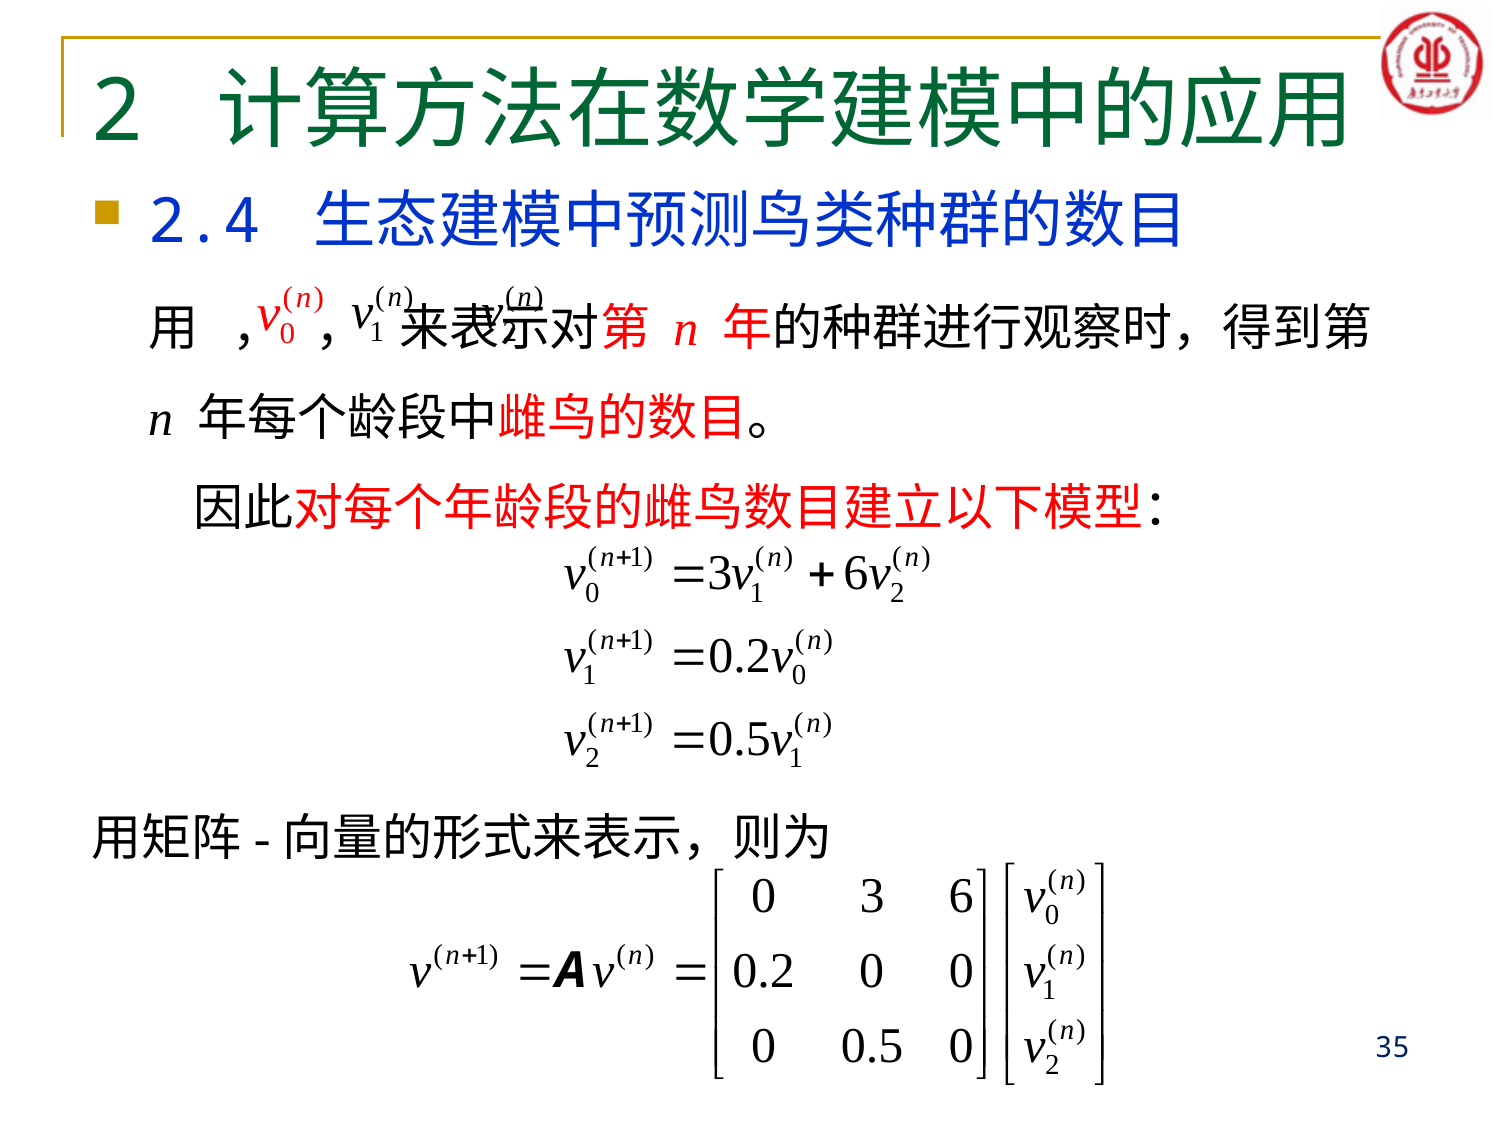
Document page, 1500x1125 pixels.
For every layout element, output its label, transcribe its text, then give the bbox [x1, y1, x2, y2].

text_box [253, 278, 328, 351]
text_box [348, 278, 418, 348]
slide_number 35 [1122, 1000, 1425, 1076]
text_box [478, 278, 548, 348]
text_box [560, 538, 937, 775]
title 2 计算方法在数学建模中的应用 [75, 45, 1425, 233]
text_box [406, 857, 1118, 1092]
picture [1380, 7, 1491, 120]
list 2.4 生态建模中预测鸟类种群的数目 用 ， ， 来表示对第 n 年的种群进行观察时，得到第 n 年每个龄段中雌鸟的数目。 因此对每个年龄段的雌鸟数目建立以下模型： 用矩阵-向量的形式来表示，则为 [76, 172, 1427, 916]
